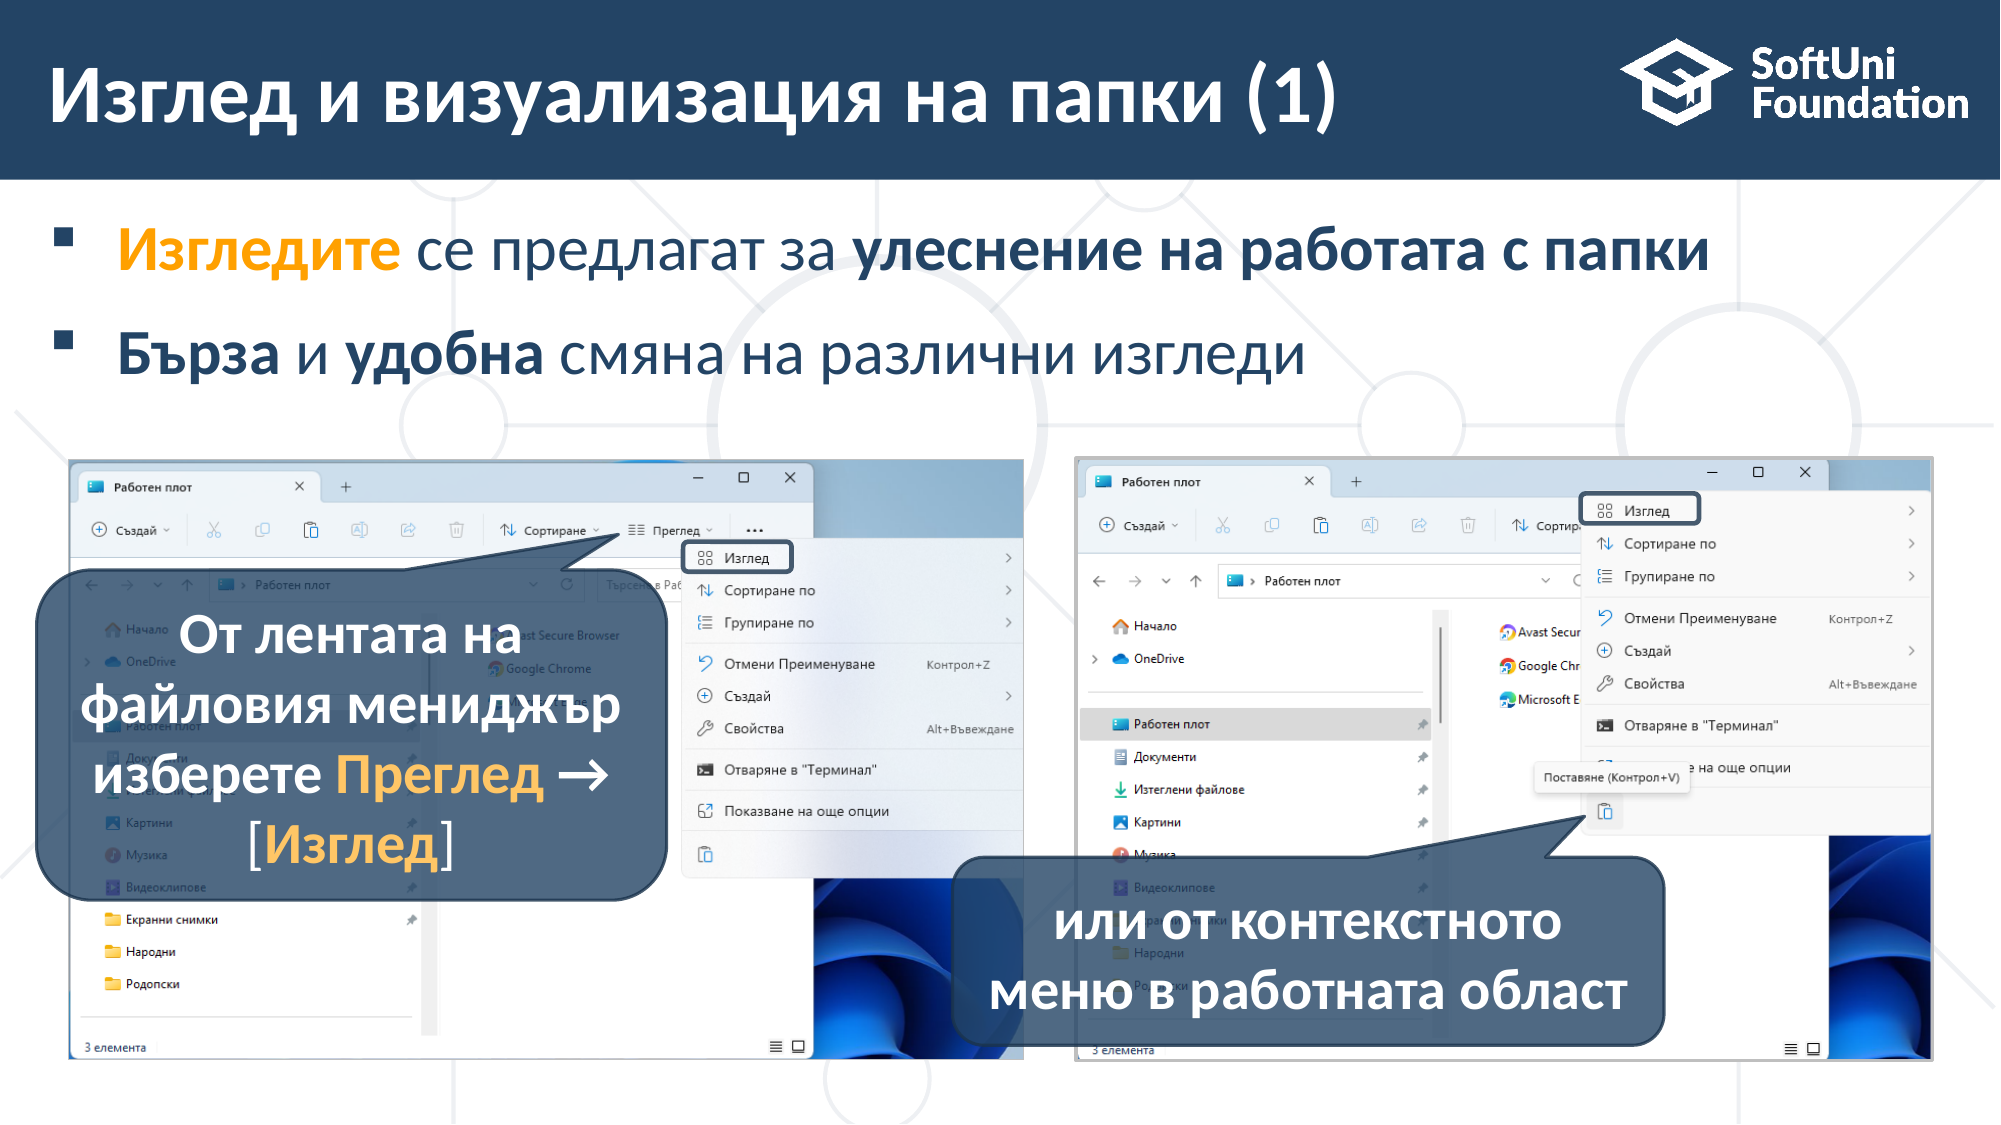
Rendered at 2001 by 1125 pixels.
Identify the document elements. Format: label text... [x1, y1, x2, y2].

list Изгледите се предлагат за улеснение на работата с папки Бърза и удобна смяна на различни изгледи [31, 196, 1970, 395]
title Изглед и визуализация на папки (1) [31, 16, 1591, 162]
picture [1619, 38, 1968, 126]
text_box От лентата на файловия мениджър изберете Преглед → [Изглед] [34, 575, 63, 895]
text_box или от контекстното меню в работната област [1027, 855, 1072, 1048]
picture [1077, 459, 1931, 1060]
picture [68, 459, 1024, 1060]
